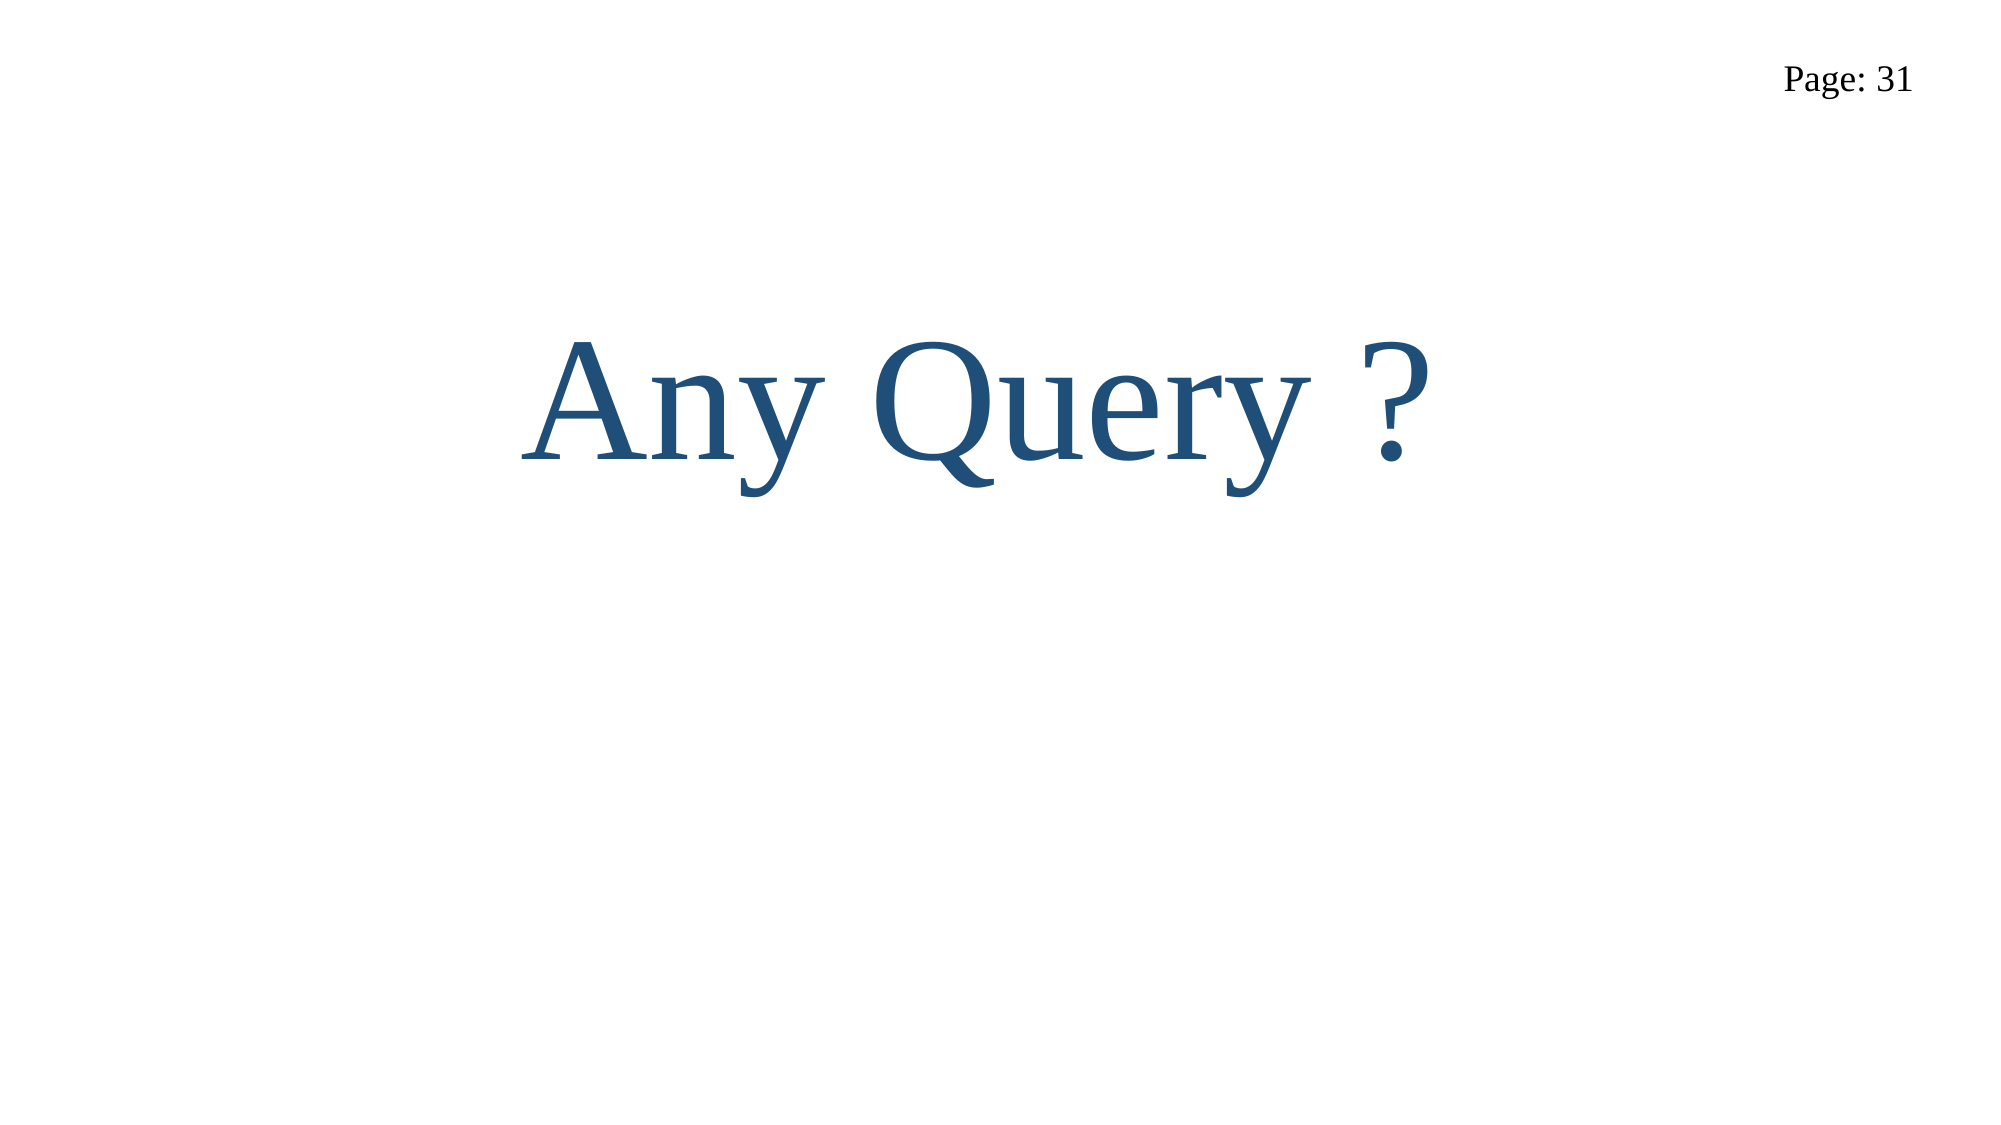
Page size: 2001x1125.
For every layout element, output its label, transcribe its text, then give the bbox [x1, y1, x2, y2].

text_box Page: 31 [1768, 46, 1930, 107]
list Any Query ? [137, 299, 1863, 1014]
